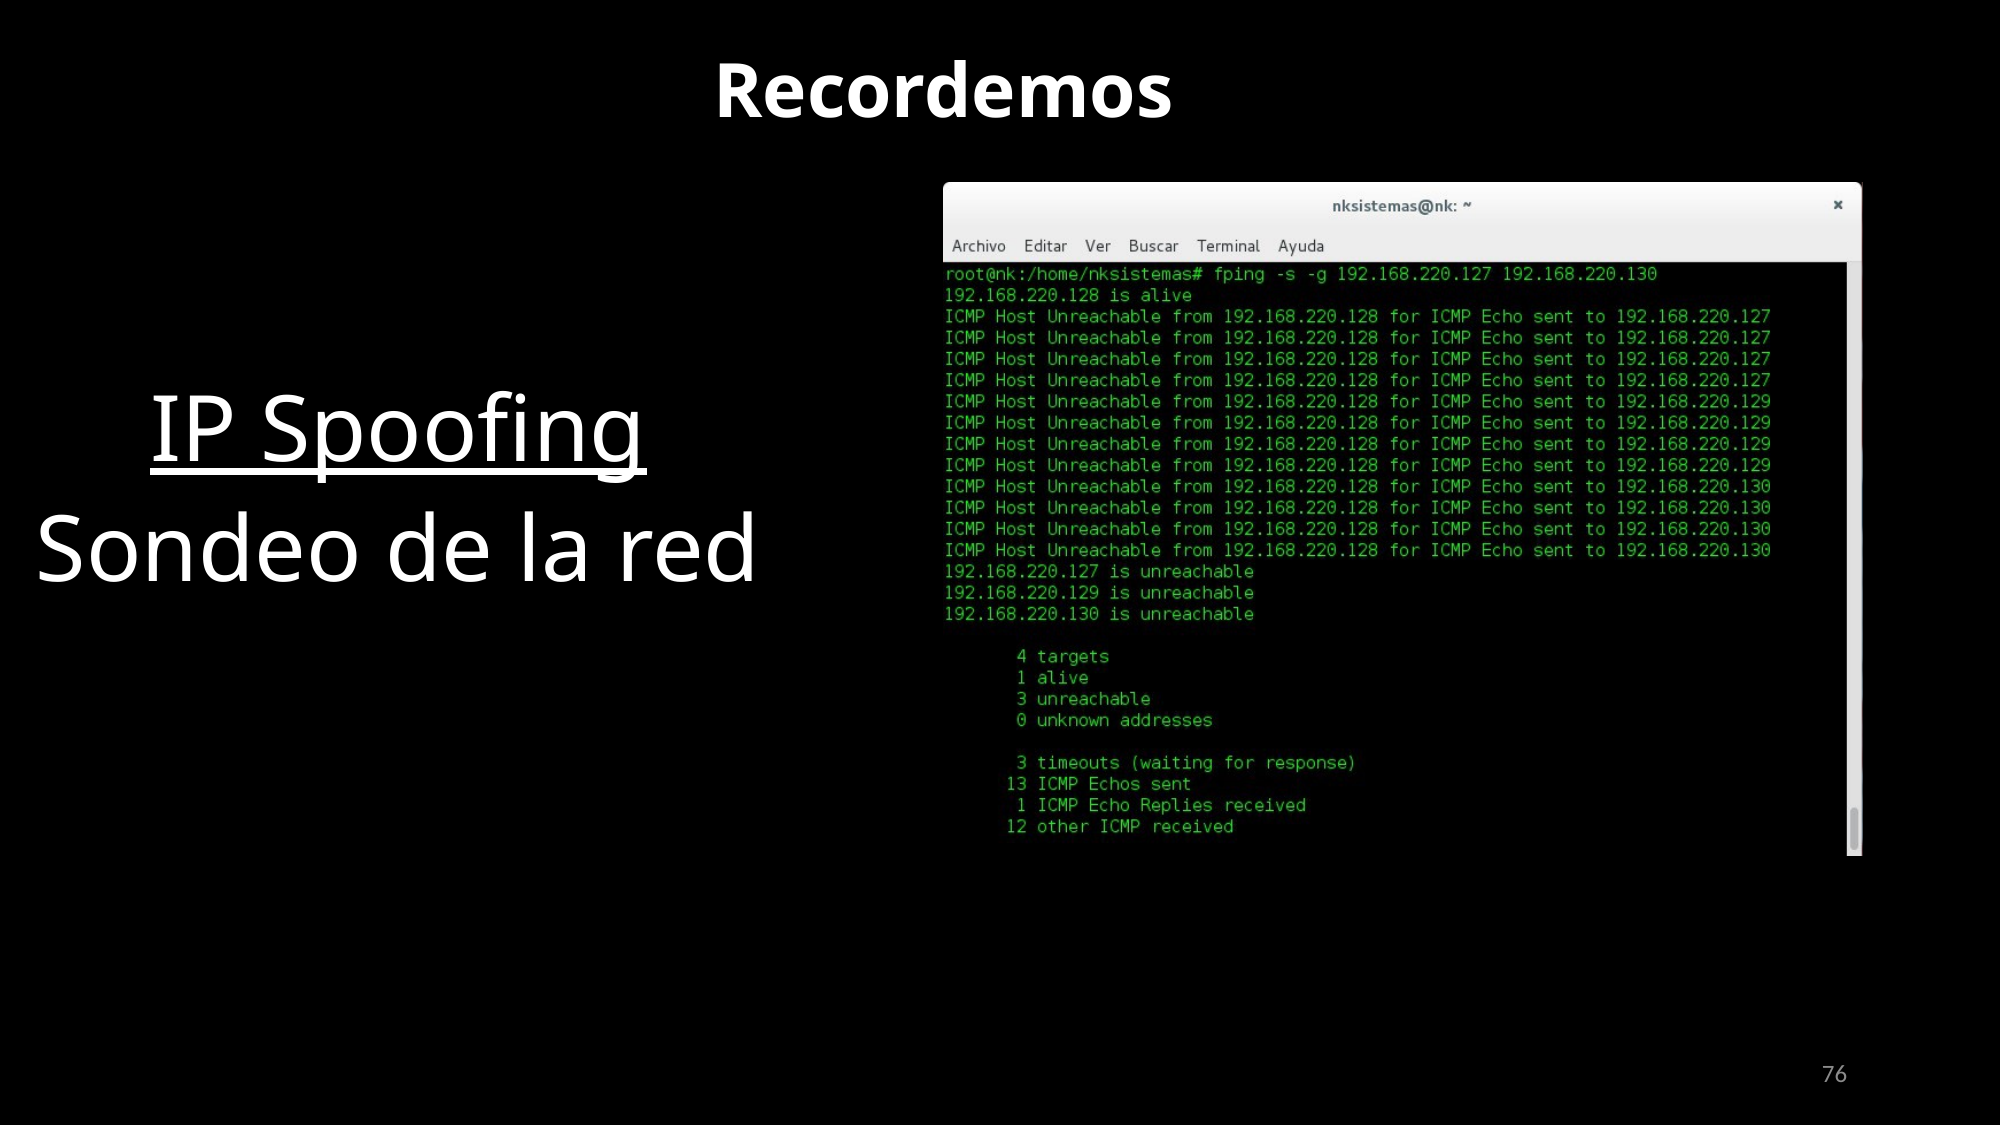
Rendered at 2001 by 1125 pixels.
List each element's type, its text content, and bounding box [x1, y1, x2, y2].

picture [943, 181, 1863, 856]
text_box IP Spoofing Sondeo de la red [0, 243, 1296, 991]
text_box Recordemos [443, 35, 1444, 141]
slide_number 76 [1412, 1042, 1863, 1103]
